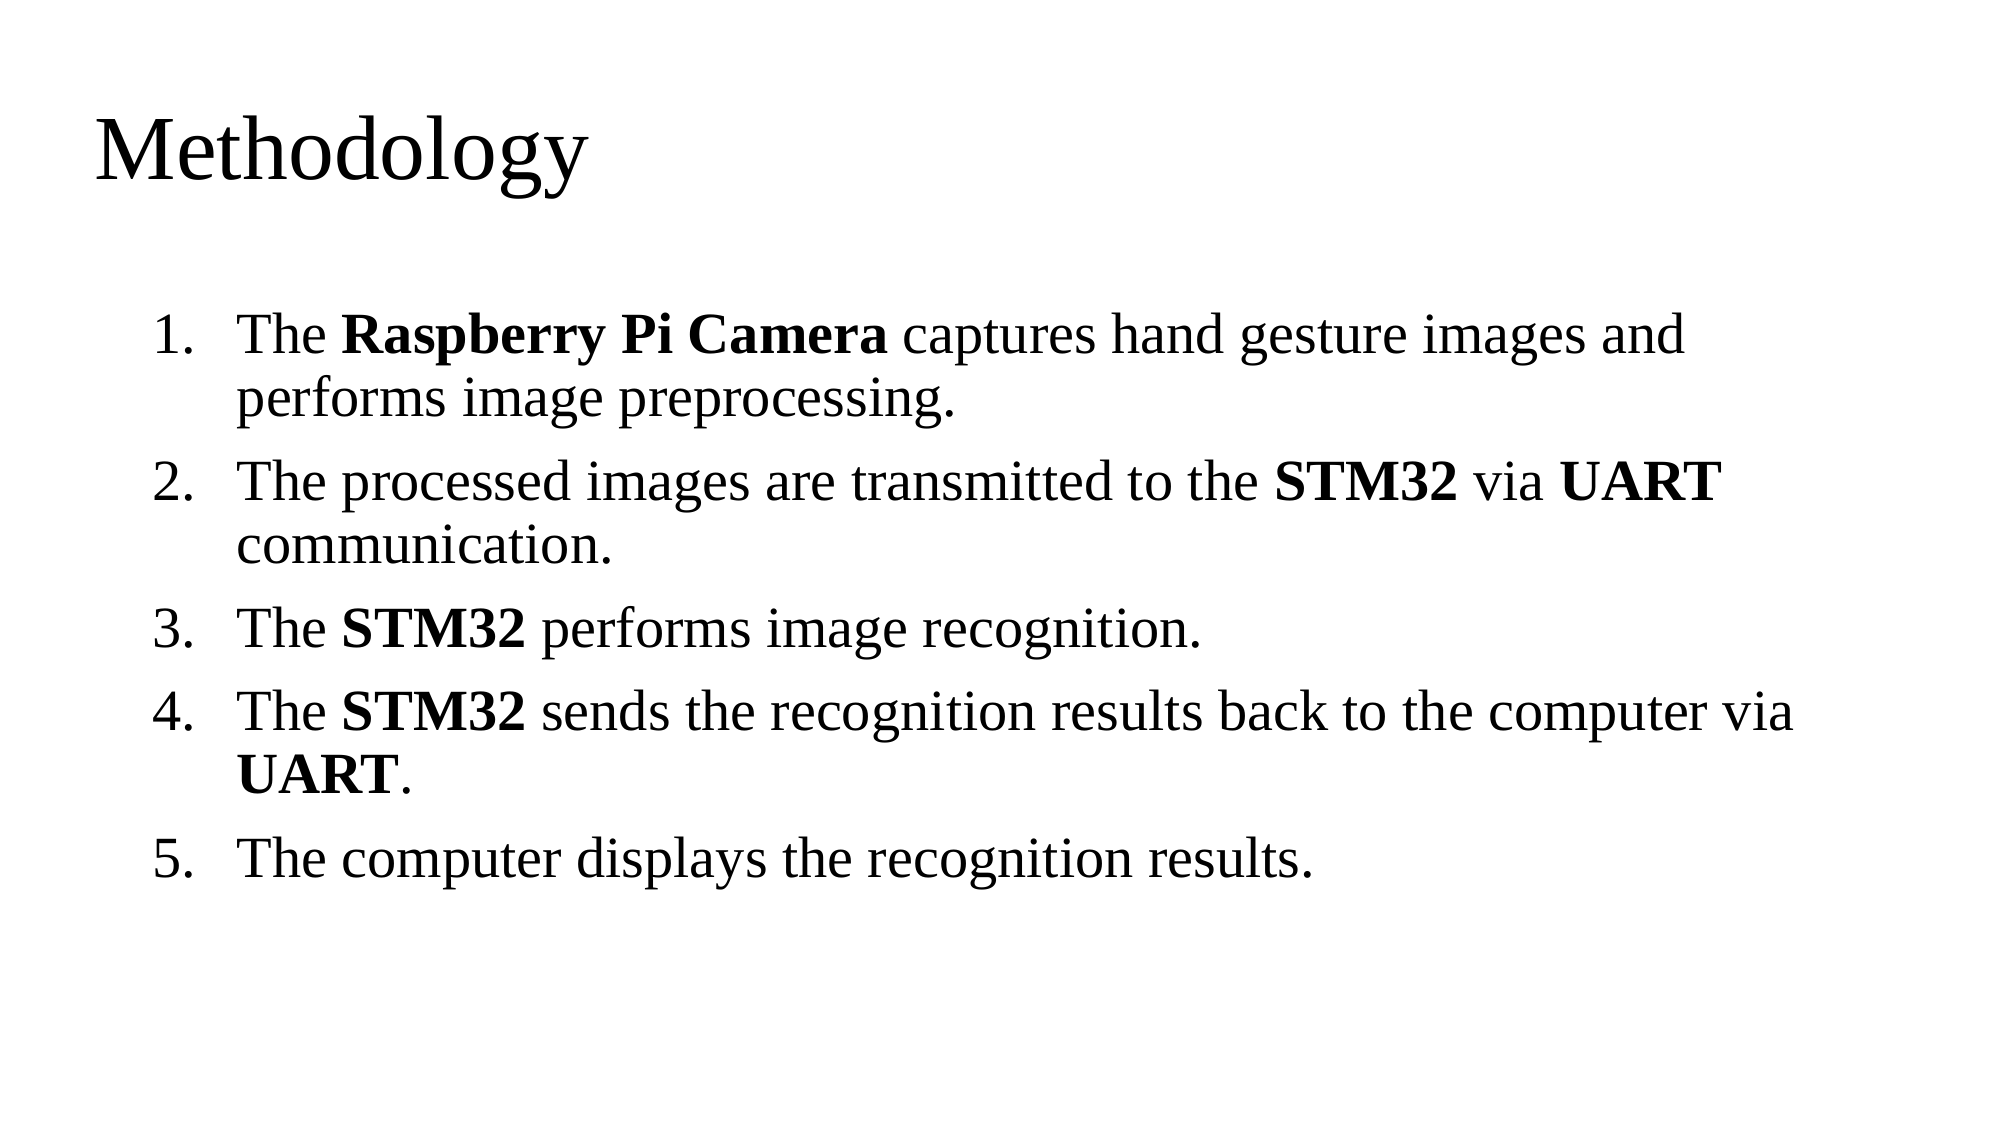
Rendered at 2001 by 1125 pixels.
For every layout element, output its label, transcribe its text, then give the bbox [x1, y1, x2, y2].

title Methodology [79, 41, 1805, 259]
list The Raspberry Pi Camera captures hand gesture images and performs image preprocessing. The processed images are transmitted to the STM32 via UART communication. The STM32 performs image recognition. The STM32 sends the recognition results back to the computer via UART. The computer displays the recognition results. [137, 295, 1863, 1010]
